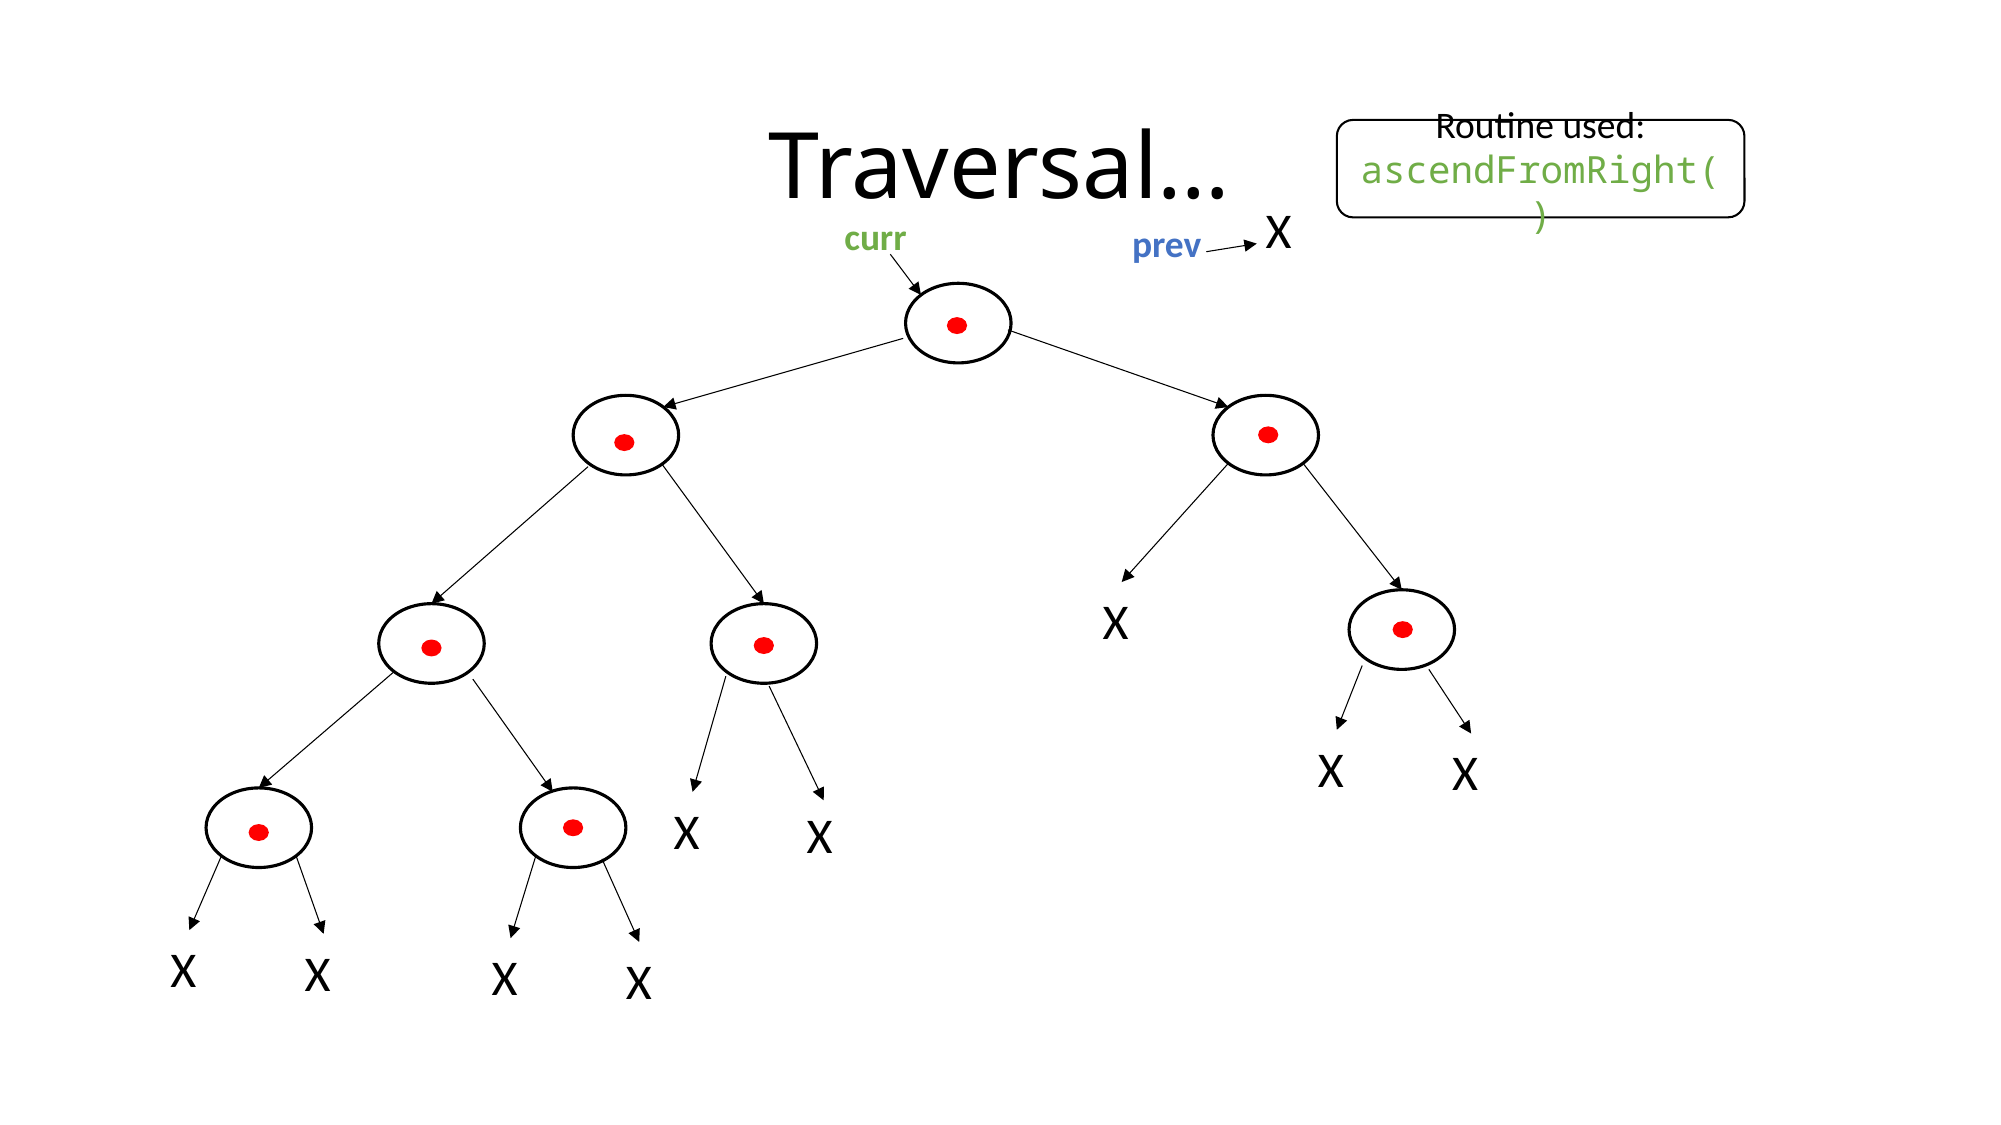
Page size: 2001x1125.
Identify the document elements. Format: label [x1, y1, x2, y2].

text_box [1117, 190, 1319, 273]
text_box [1428, 669, 1505, 809]
text_box [829, 205, 1456, 671]
text_box [1335, 118, 1746, 219]
text_box [658, 676, 727, 867]
text_box [572, 338, 904, 871]
title [137, 59, 1863, 278]
text_box [472, 679, 679, 1017]
text_box [1303, 665, 1371, 805]
text_box [155, 466, 588, 1009]
